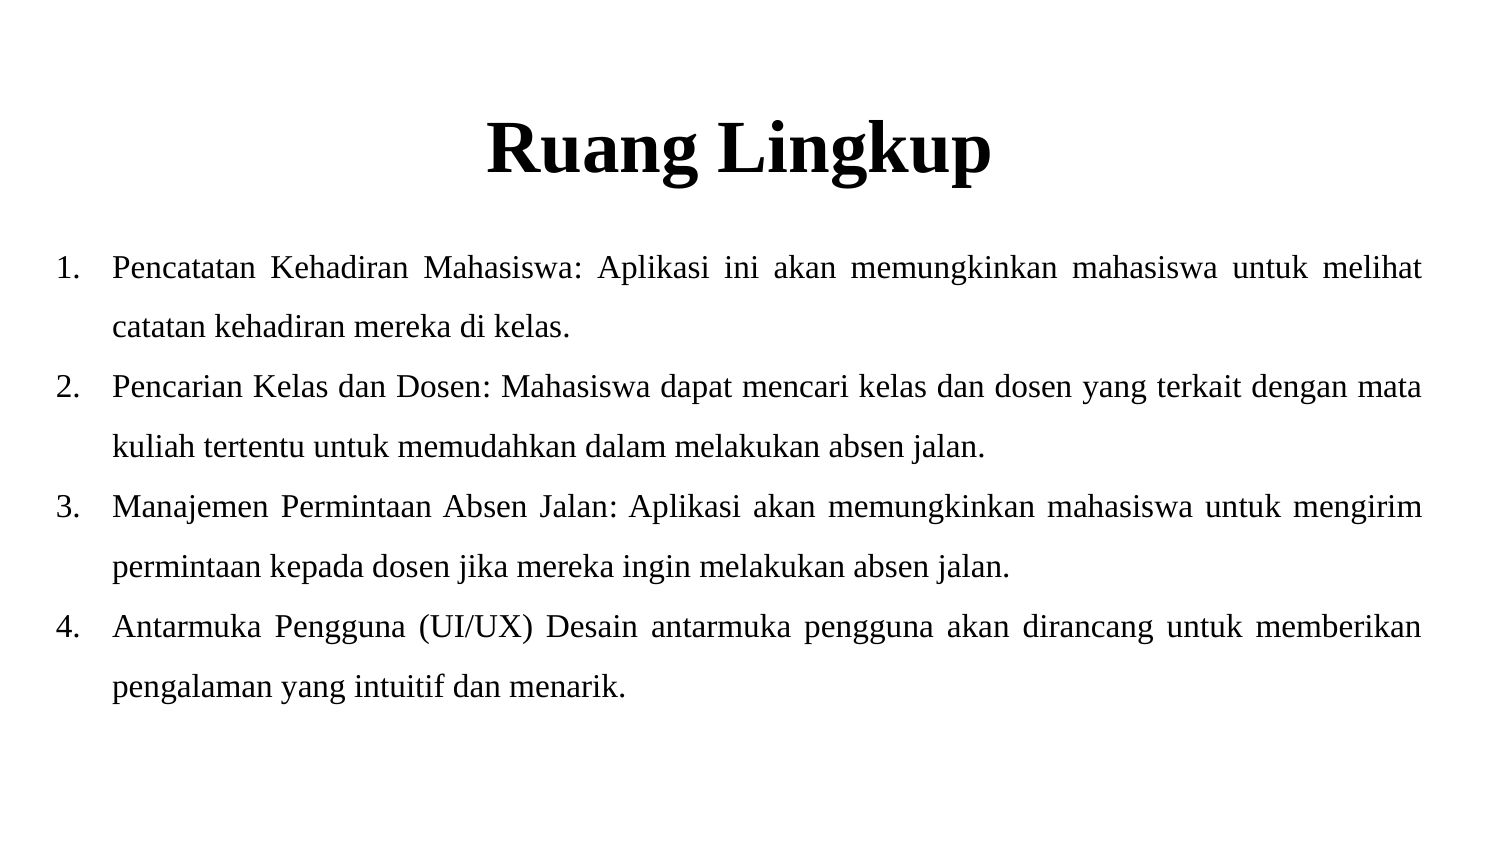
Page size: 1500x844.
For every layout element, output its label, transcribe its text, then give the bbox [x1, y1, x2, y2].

title Ruang Lingkup [41, 48, 1439, 147]
text_box Pencatatan Kehadiran Mahasiswa: Aplikasi ini akan memungkinkan mahasiswa untuk melihat catatan kehadiran mereka di kelas. Pencarian Kelas dan Dosen: Mahasiswa dapat mencari kelas dan dosen yang terkait dengan mata kuliah tertentu untuk memudahkan dalam melakukan absen jalan. Manajemen Permintaan Absen Jalan: Aplikasi akan memungkinkan mahasiswa untuk mengirim permintaan kepada dosen jika mereka ingin melakukan absen jalan. Antarmuka Pengguna (UI/UX) Desain antarmuka pengguna akan dirancang untuk memberikan pengalaman yang intuitif dan menarik. [40, 217, 1439, 712]
